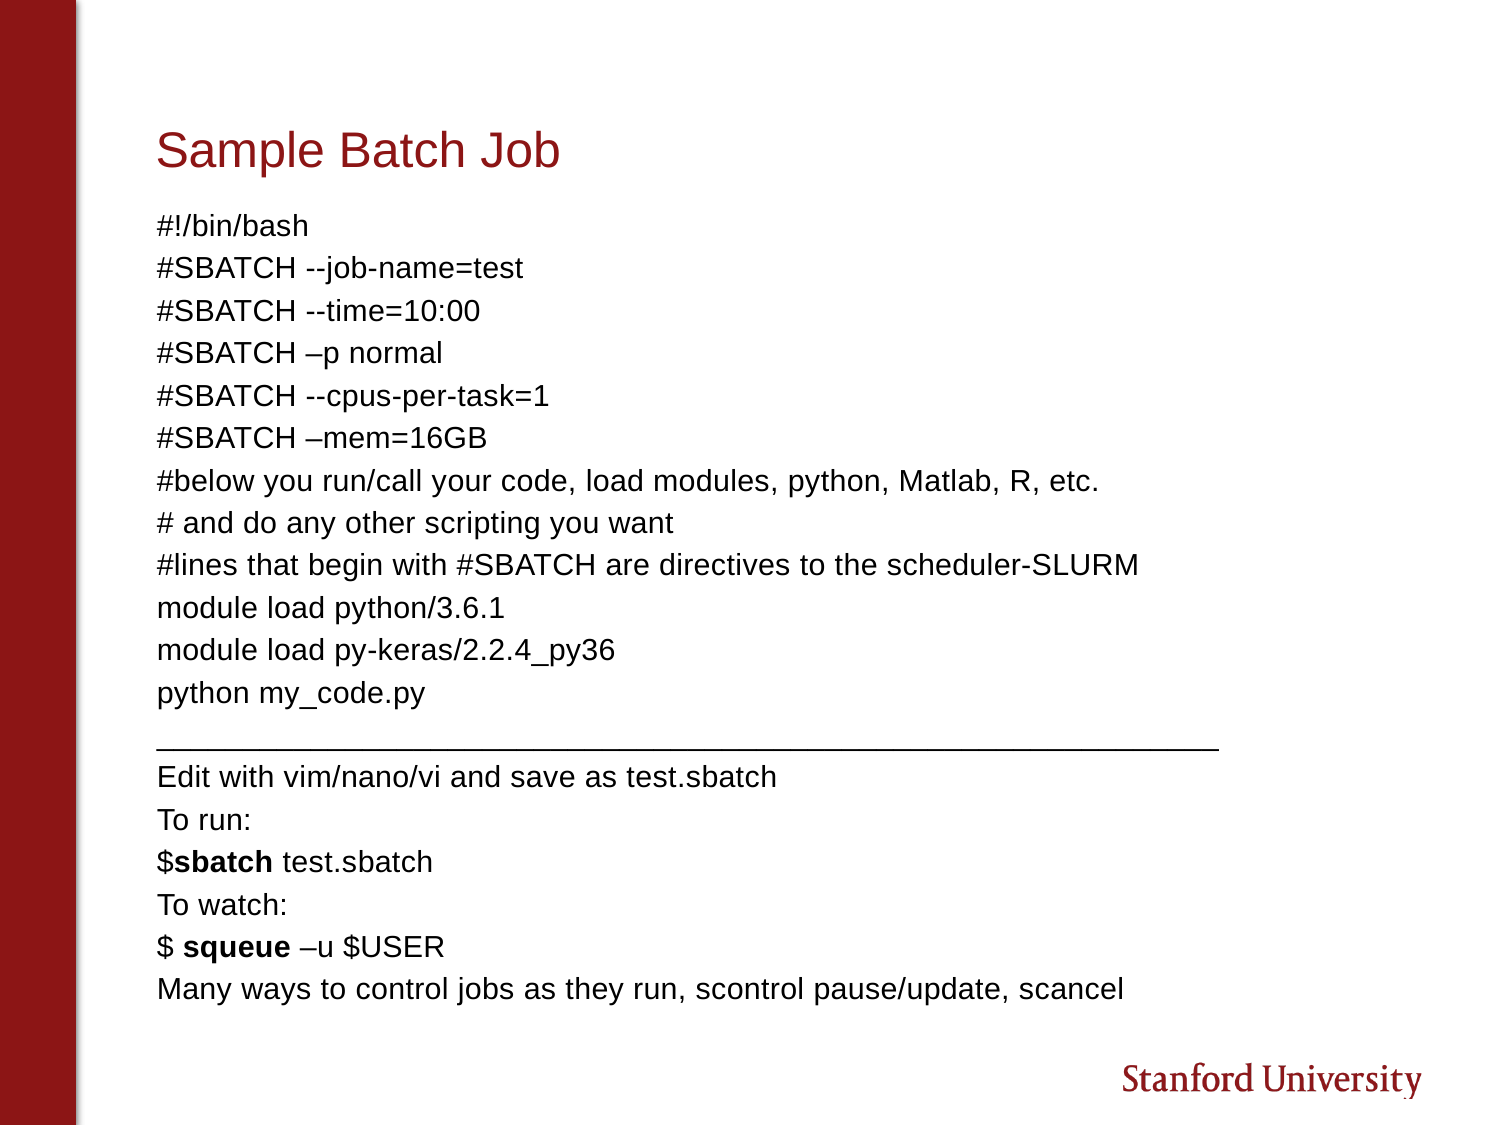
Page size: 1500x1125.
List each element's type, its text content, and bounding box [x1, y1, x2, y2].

title Sample Batch Job [155, 78, 1420, 186]
list #!/bin/bash #SBATCH --job-name=test #SBATCH --time=10:00 #SBATCH –p normal #SBATCH --cpus-per-task=1 #SBATCH –mem=16GB #below you run/call your code, load modules, python, Matlab, R, etc. # and do any other scripting you want #lines that begin with #SBATCH are directives to the scheduler-SLURM module load python/3.6.1 module load py-keras/2.2.4_py36 python my_code.py ______________________________________________________________ Edit with vim/nano/vi and save as test.sbatch To run: $sbatch test.sbatch To watch: $ squeue –u $USER Many ways to control jobs as they run, scontrol pause/update, scancel [156, 198, 1421, 1021]
